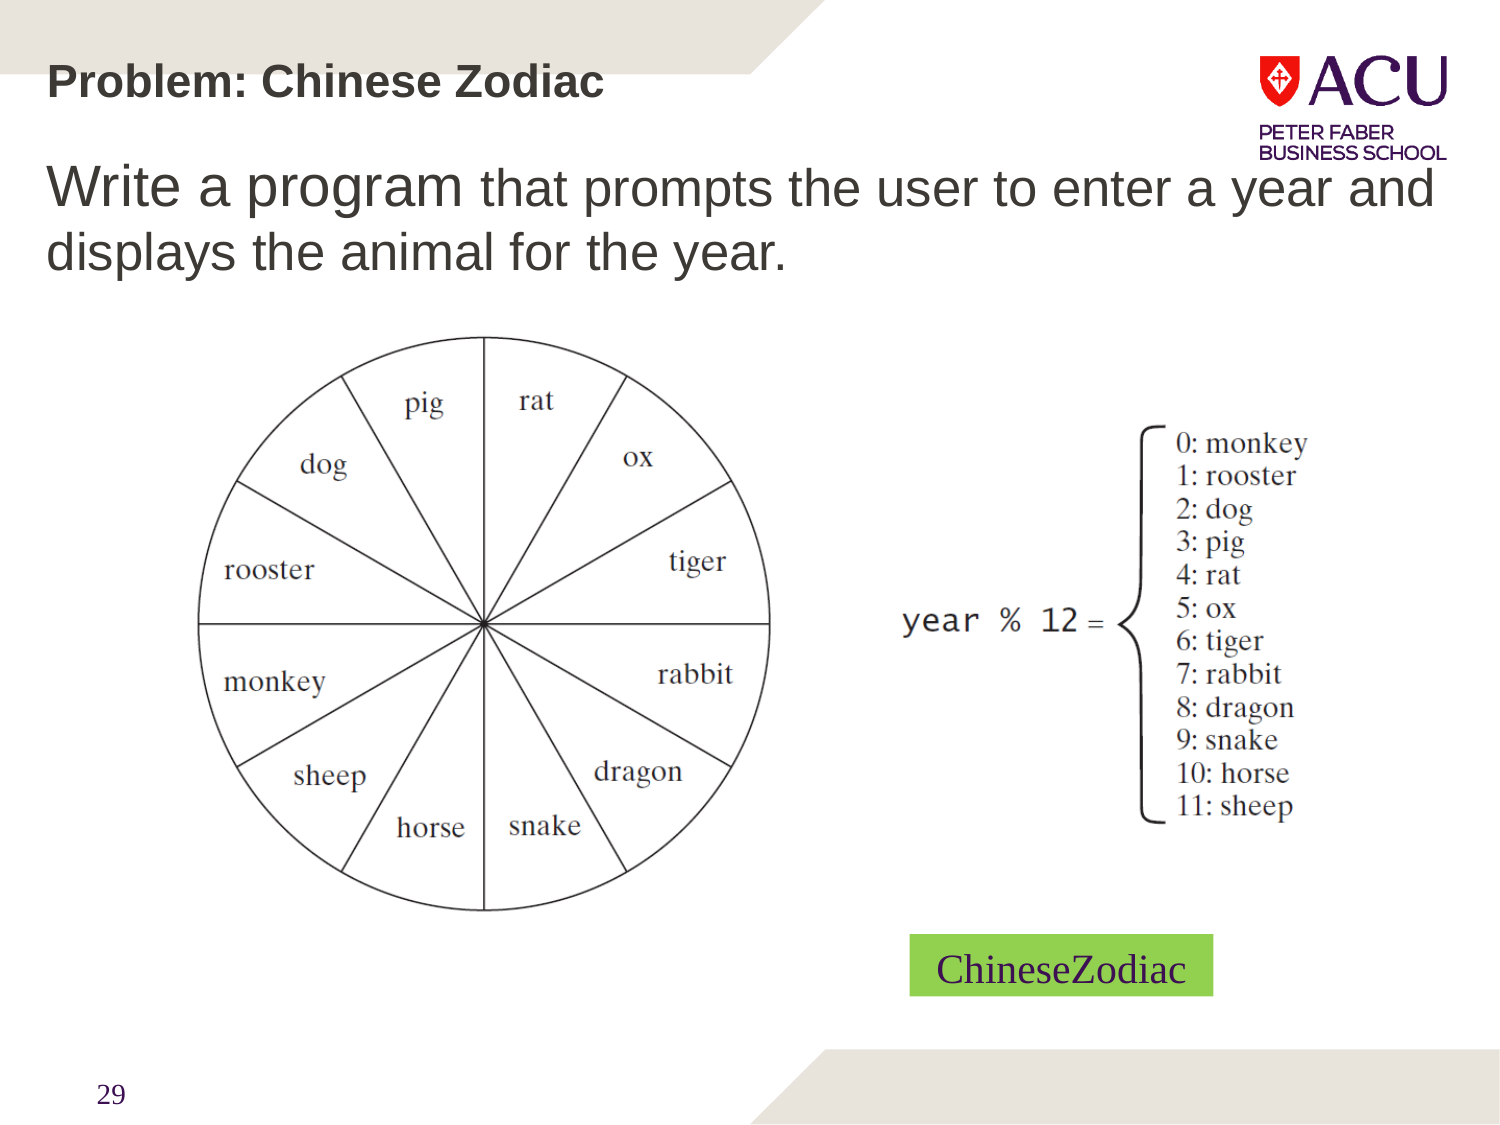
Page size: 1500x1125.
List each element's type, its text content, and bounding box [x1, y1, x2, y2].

list Write a program that prompts the user to enter a year and displays the animal for the year. [31, 140, 1457, 418]
title Problem: Chinese Zodiac [31, 39, 1450, 116]
text_box ChineseZodiac [909, 934, 1214, 997]
picture [157, 316, 1343, 923]
picture [1240, 41, 1466, 175]
slide_number 29 [81, 1068, 156, 1109]
